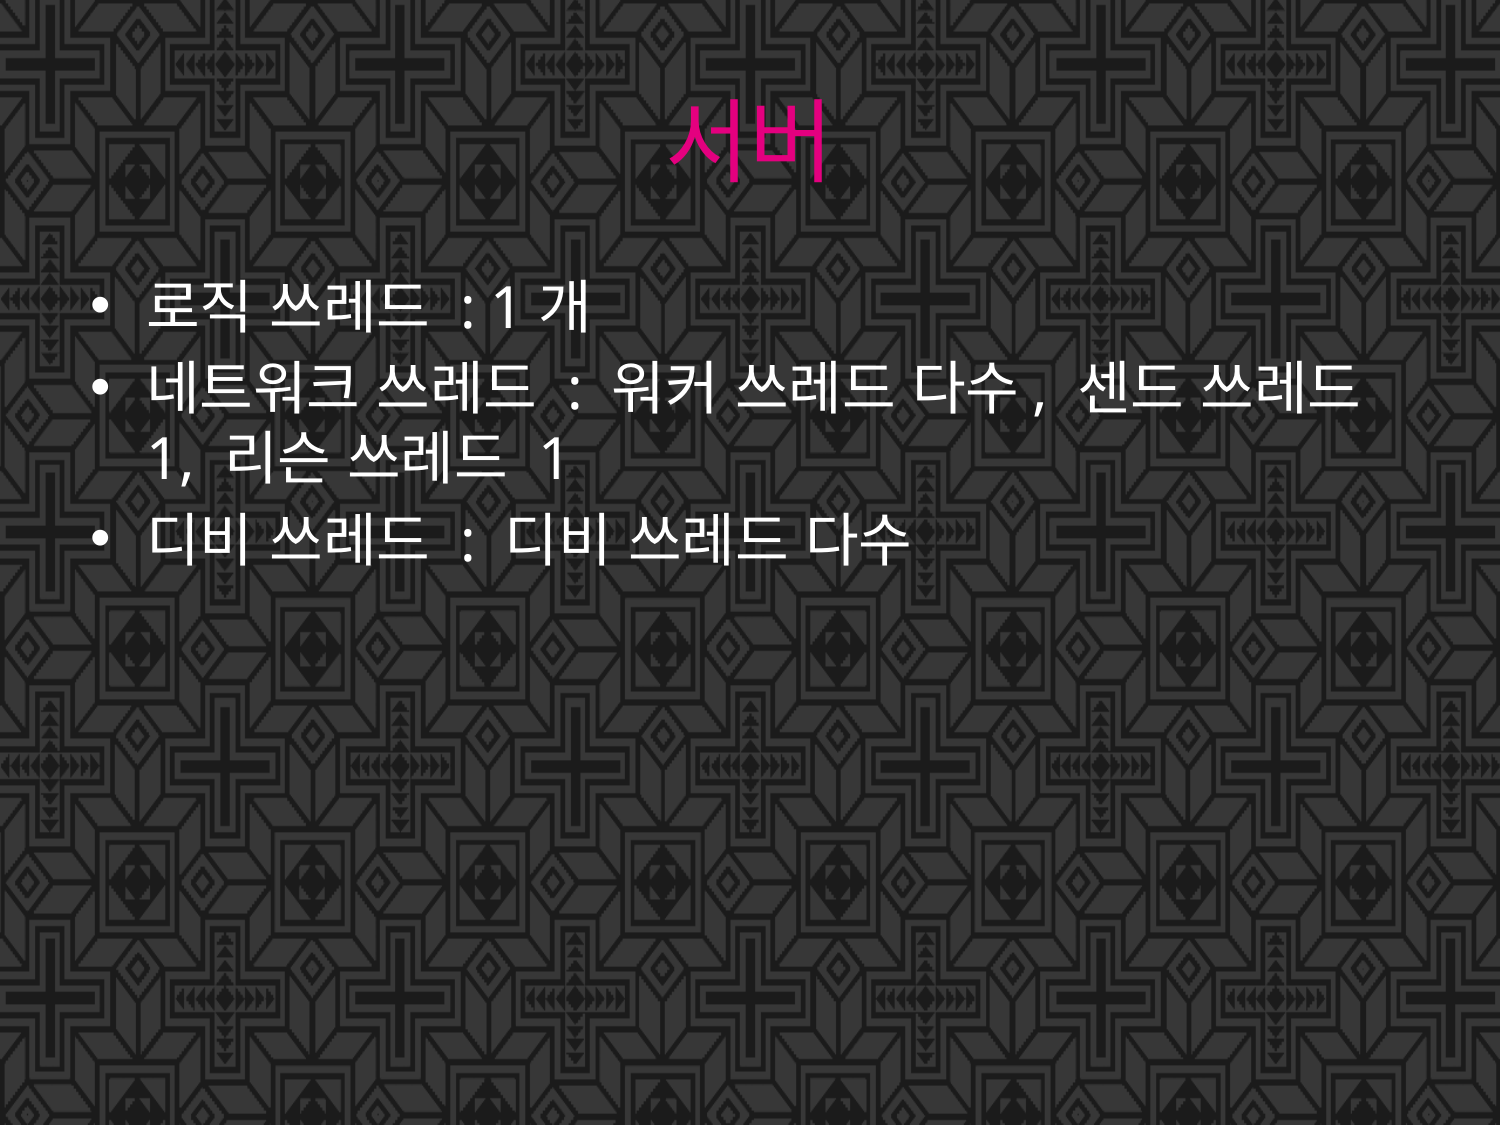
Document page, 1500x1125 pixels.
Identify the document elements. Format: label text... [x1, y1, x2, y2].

picture [0, 0, 1500, 1125]
title 서버 [75, 45, 1425, 233]
list 로직 쓰레드 : 1개 네트워크 쓰레드 : 워커 쓰레드 다수, 센드 쓰레드 1, 리슨 쓰레드 1 디비 쓰레드 : 디비 쓰레드 다수 [75, 262, 1425, 1005]
